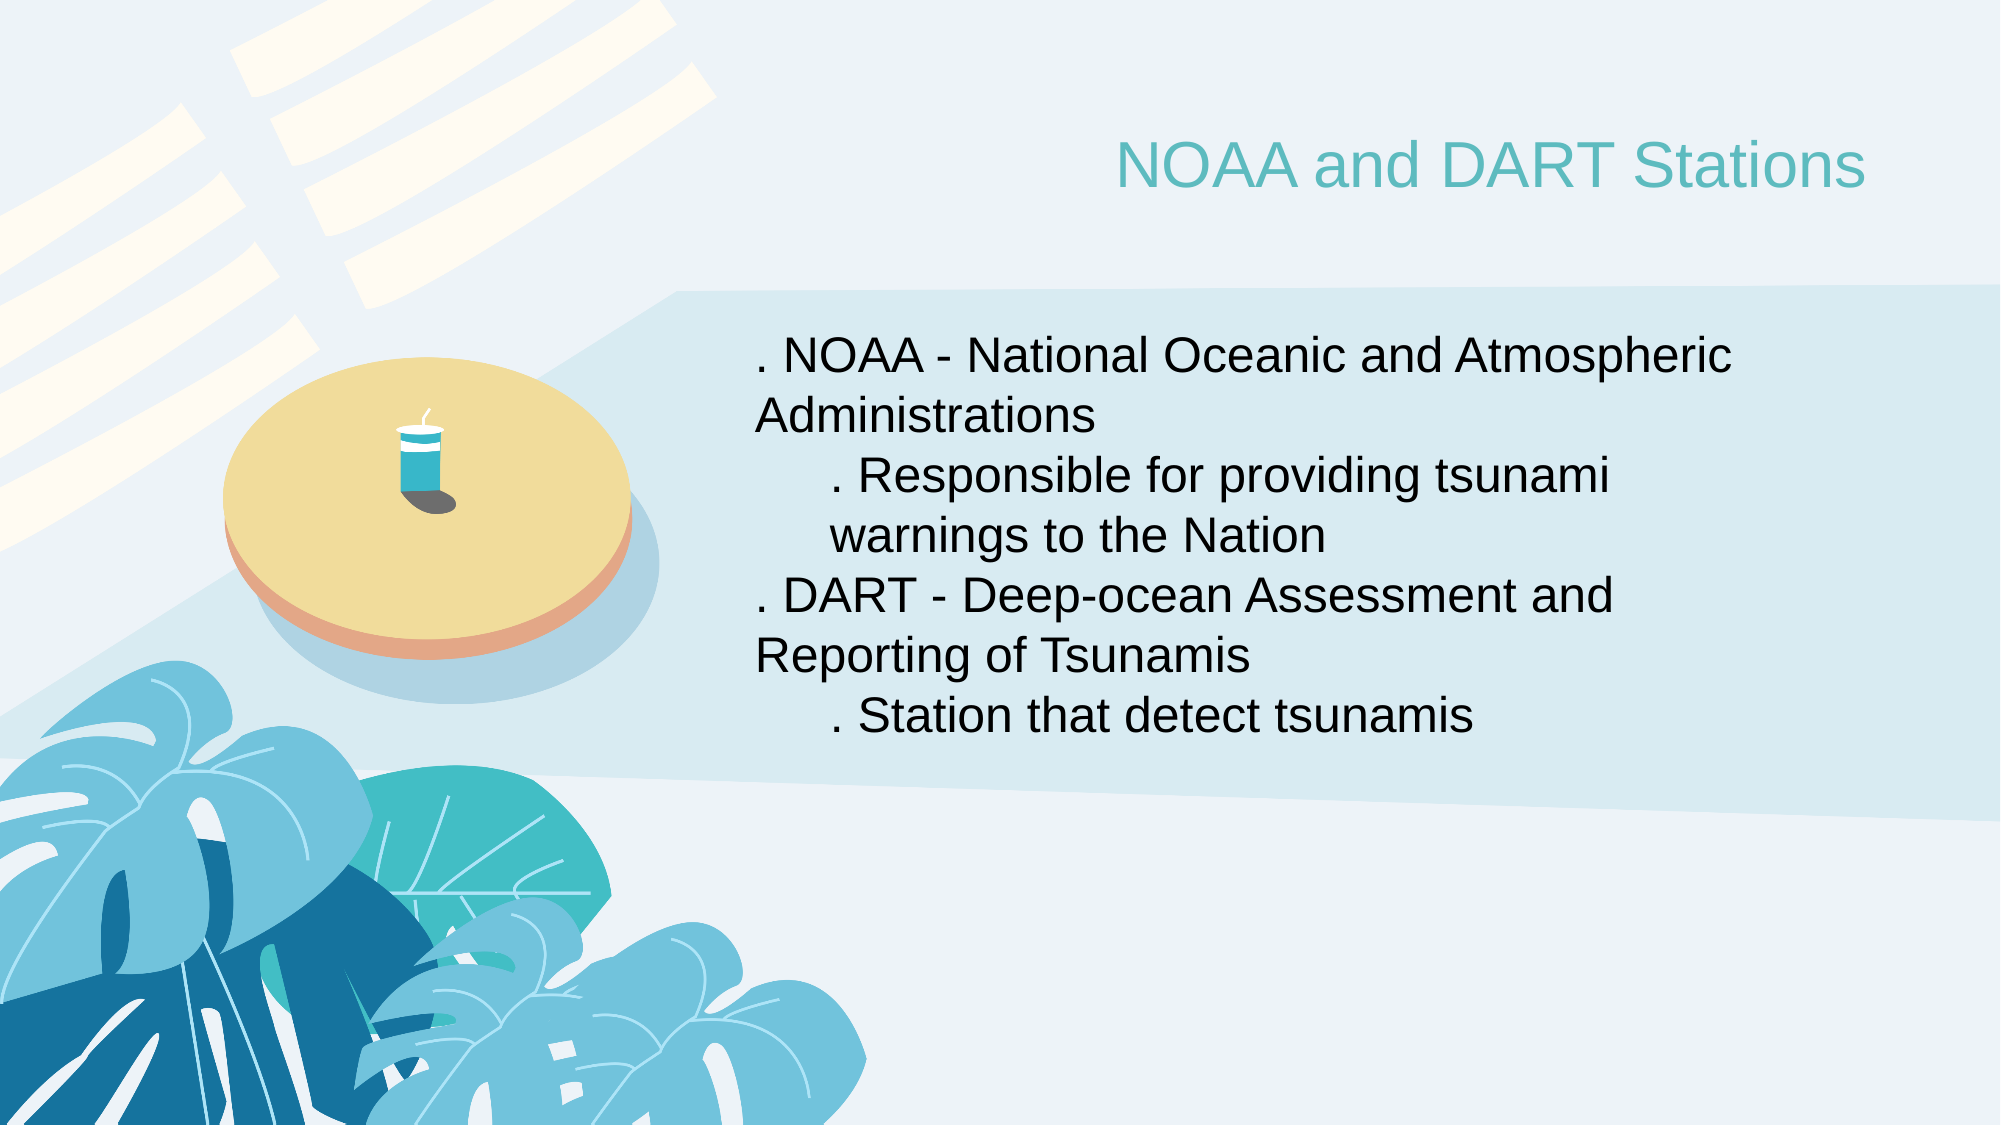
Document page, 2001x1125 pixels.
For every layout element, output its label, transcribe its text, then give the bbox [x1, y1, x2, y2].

text_box NOAA and DART Stations [1100, 115, 1935, 256]
picture [0, 0, 2001, 1125]
text_box . NOAA - National Oceanic and Atmospheric Administrations . Responsible for providing tsunami warnings to the Nation . DART - Deep-ocean Assessment and Reporting of Tsunamis . Station that detect tsunamis [740, 315, 1823, 746]
